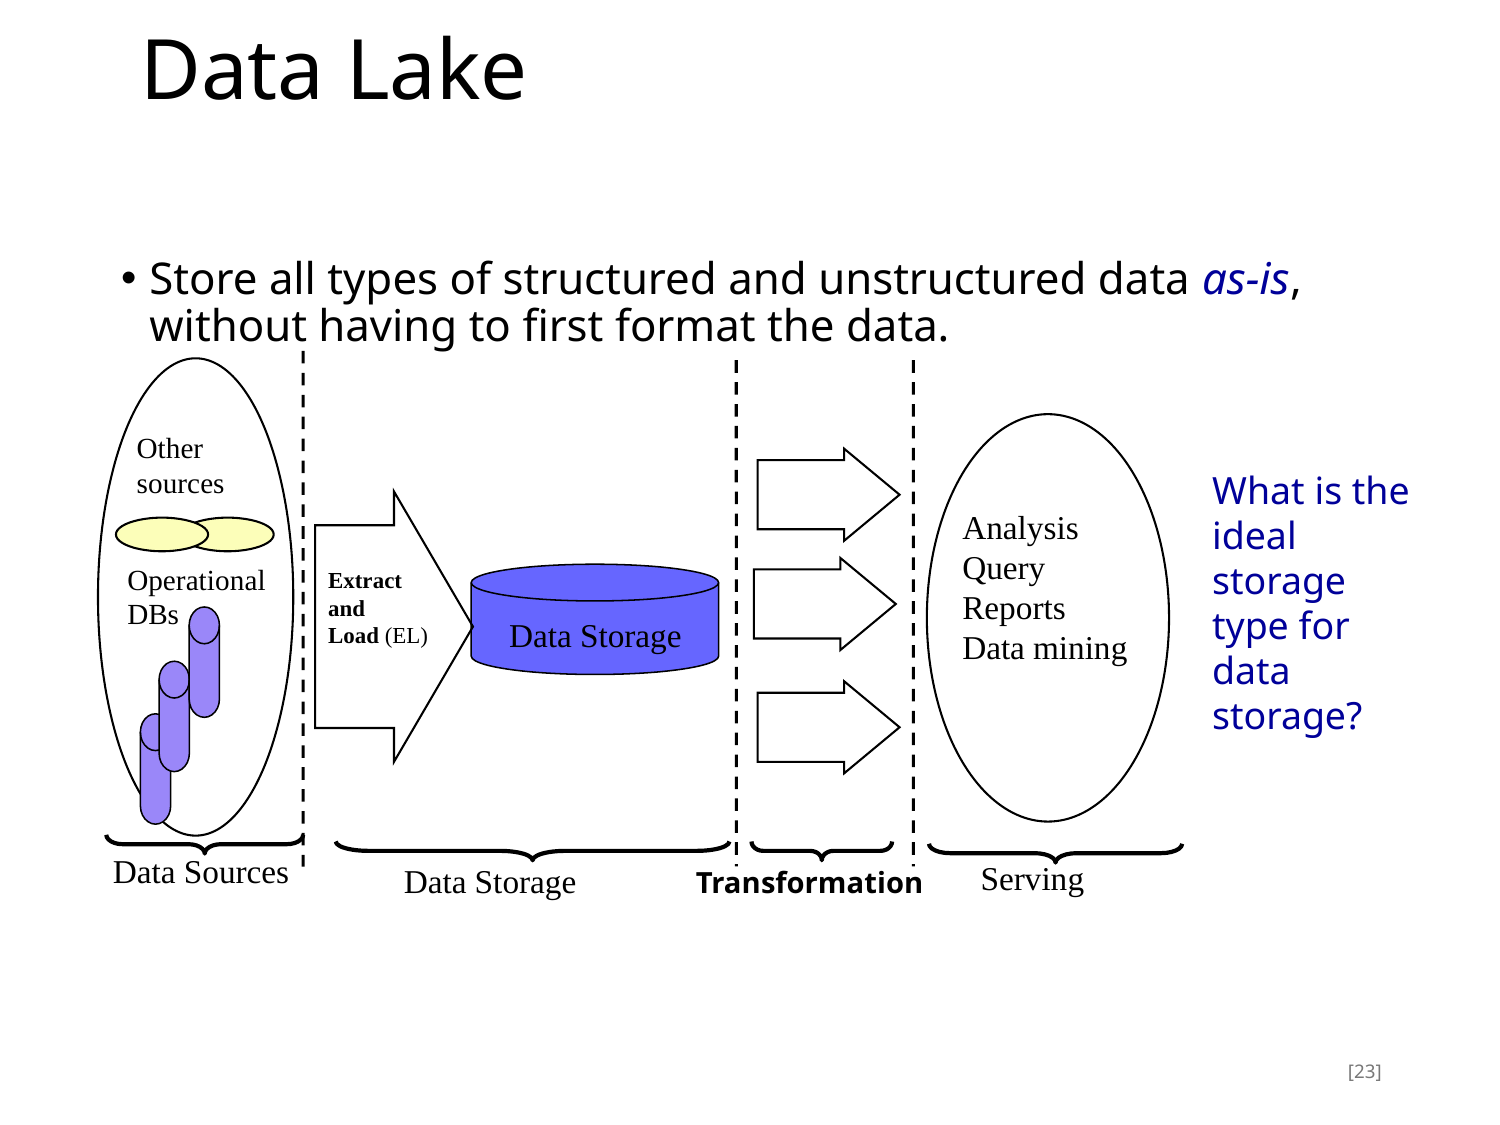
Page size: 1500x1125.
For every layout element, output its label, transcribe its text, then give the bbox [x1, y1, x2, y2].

text_box [106, 834, 304, 854]
text_box What is the ideal storage type for data storage? [1197, 459, 1440, 744]
text_box [335, 841, 730, 861]
text_box [757, 681, 900, 774]
title Data Lake [125, 43, 1413, 102]
list Store all types of structured and unstructured data as-is, without having to first format the data. [106, 248, 1394, 822]
text_box Transformation [692, 863, 927, 899]
slide_number [23] [1059, 1042, 1397, 1103]
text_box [314, 490, 474, 763]
text_box [474, 564, 719, 675]
text_box Data Sources [101, 844, 301, 896]
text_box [97, 357, 294, 837]
text_box Data Storage [403, 860, 577, 901]
text_box [753, 557, 896, 651]
text_box [926, 414, 1170, 822]
text_box [757, 448, 900, 541]
text_box Analysis Query Reports Data mining [951, 500, 1140, 672]
text_box [751, 841, 893, 861]
text_box Serving [980, 857, 1085, 898]
text_box Data Storage [490, 608, 701, 660]
text_box [928, 843, 1183, 863]
